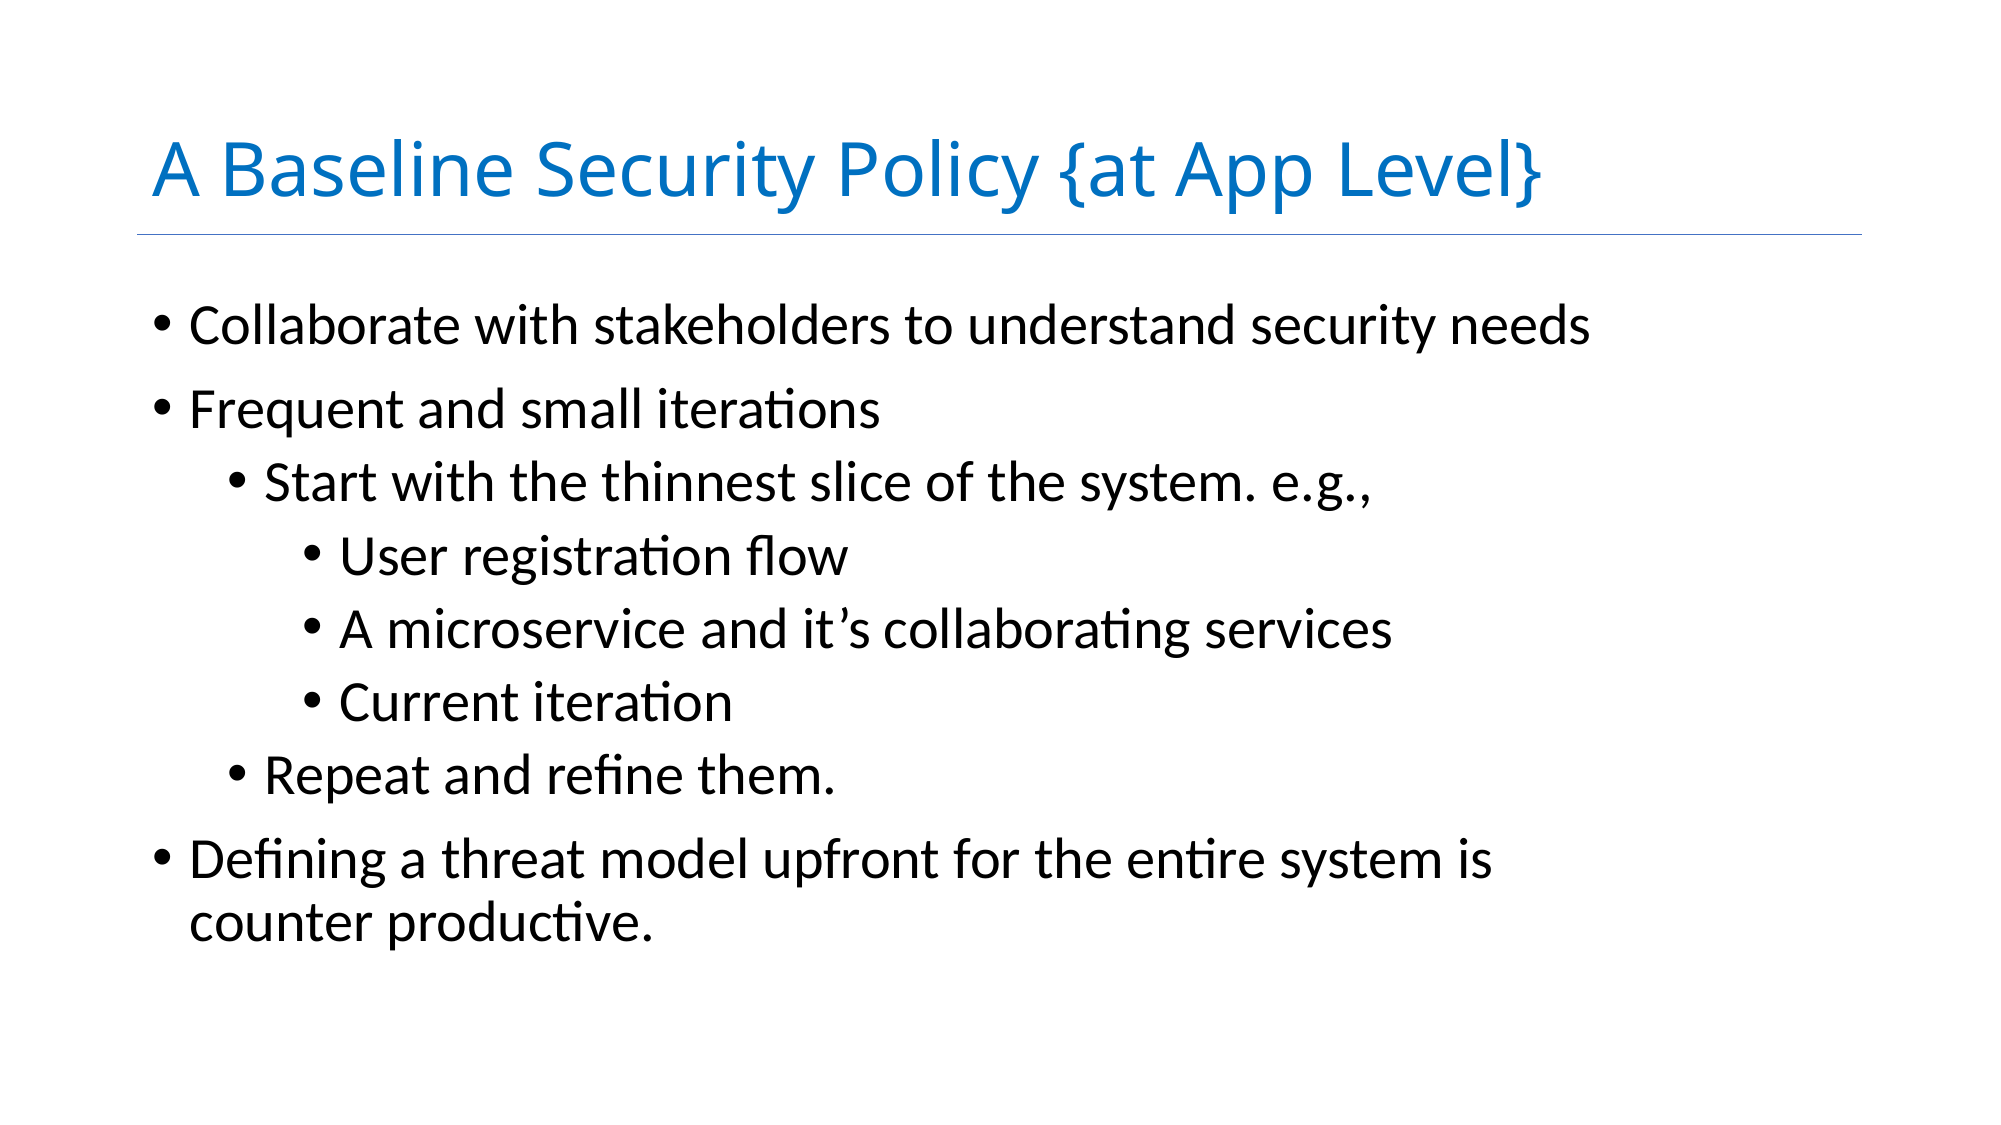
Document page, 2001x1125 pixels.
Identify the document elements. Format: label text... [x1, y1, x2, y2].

list Collaborate with stakeholders to understand security needs Frequent and small iterations Start with the thinnest slice of the system. e.g., User registration flow A microservice and it’s collaborating services Current iteration Repeat and refine them. Defining a threat model upfront for the entire system is counter productive. [137, 287, 1649, 1001]
title A Baseline Security Policy {at App Level} [137, 3, 1863, 221]
